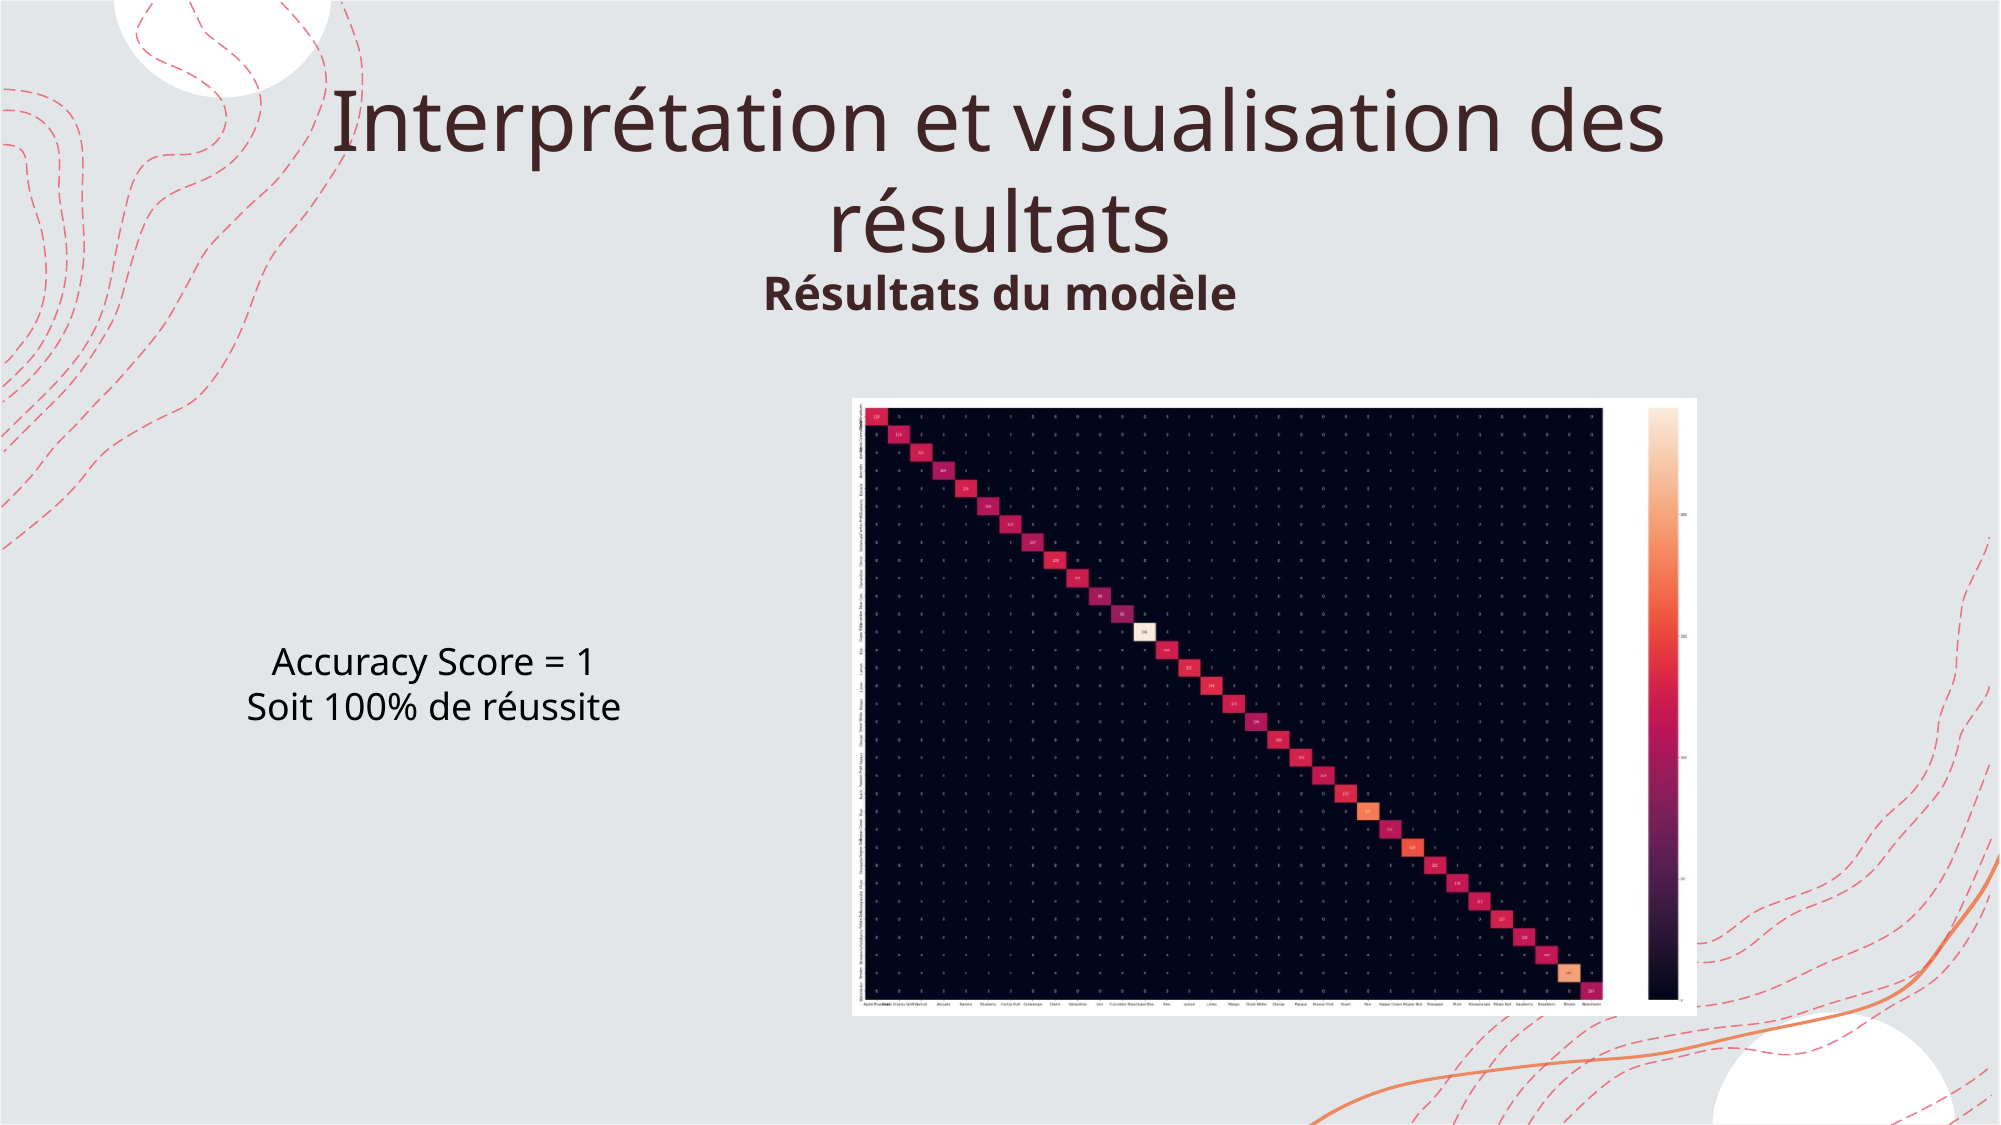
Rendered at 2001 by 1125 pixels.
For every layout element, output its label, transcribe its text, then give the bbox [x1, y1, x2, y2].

picture [852, 398, 1697, 1016]
text_box Accuracy Score = 1 Soit 100% de réussite [231, 630, 637, 736]
text_box Résultats du modèle [0, 250, 2000, 327]
title Interprétation et visualisation des résultats [137, 59, 1863, 250]
